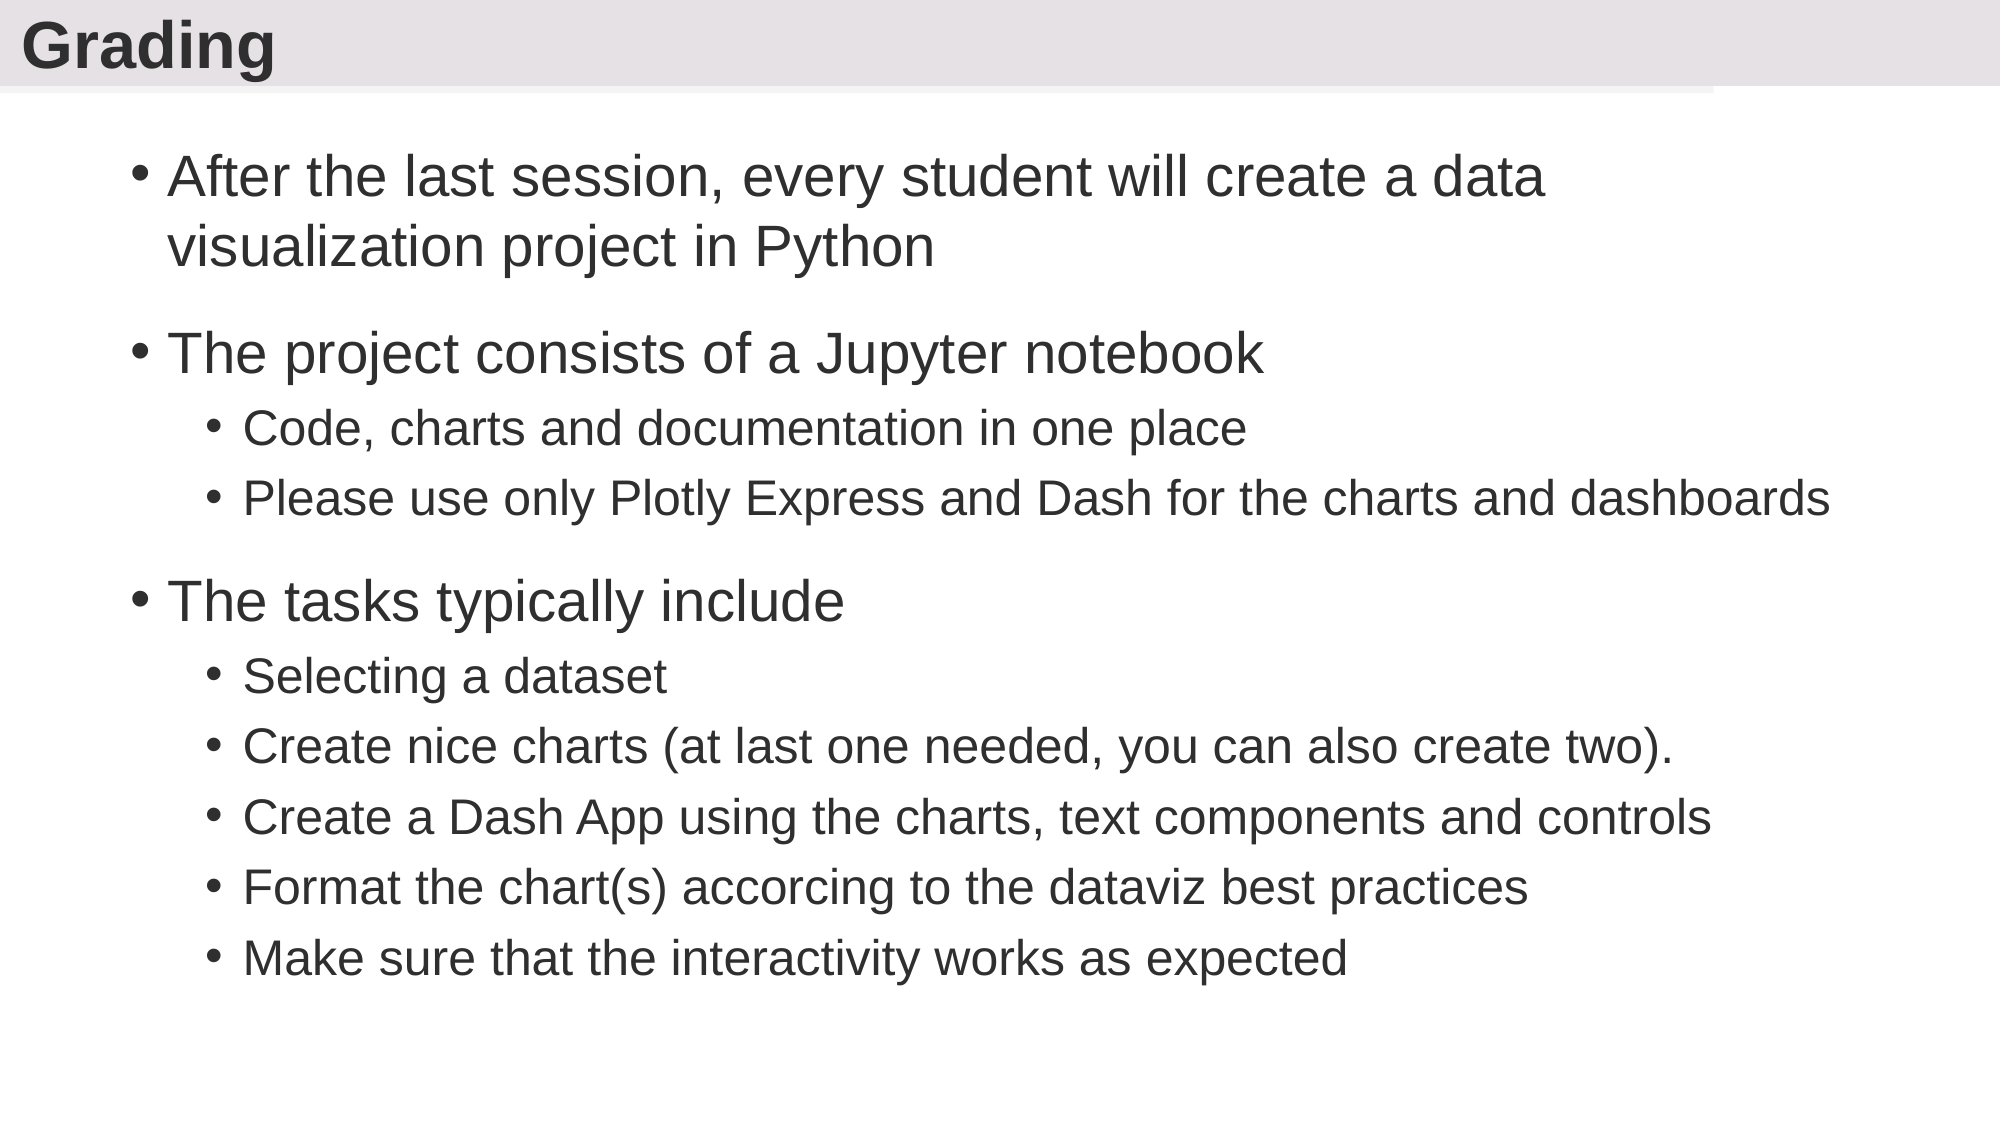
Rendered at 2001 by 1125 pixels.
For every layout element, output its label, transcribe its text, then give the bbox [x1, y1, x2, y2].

title Grading [0, 0, 2000, 86]
list After the last session, every student will create a data visualization project in Python The project consists of a Jupyter notebook Code, charts and documentation in one place Please use only Plotly Express and Dash for the charts and dashboards The tasks typically include Selecting a dataset Create nice charts (at last one needed, you can also create two). Create a Dash App using the charts, text components and controls Format the chart(s) accorcing to the dataviz best practices Make sure that the interactivity works as expected [115, 130, 1885, 996]
